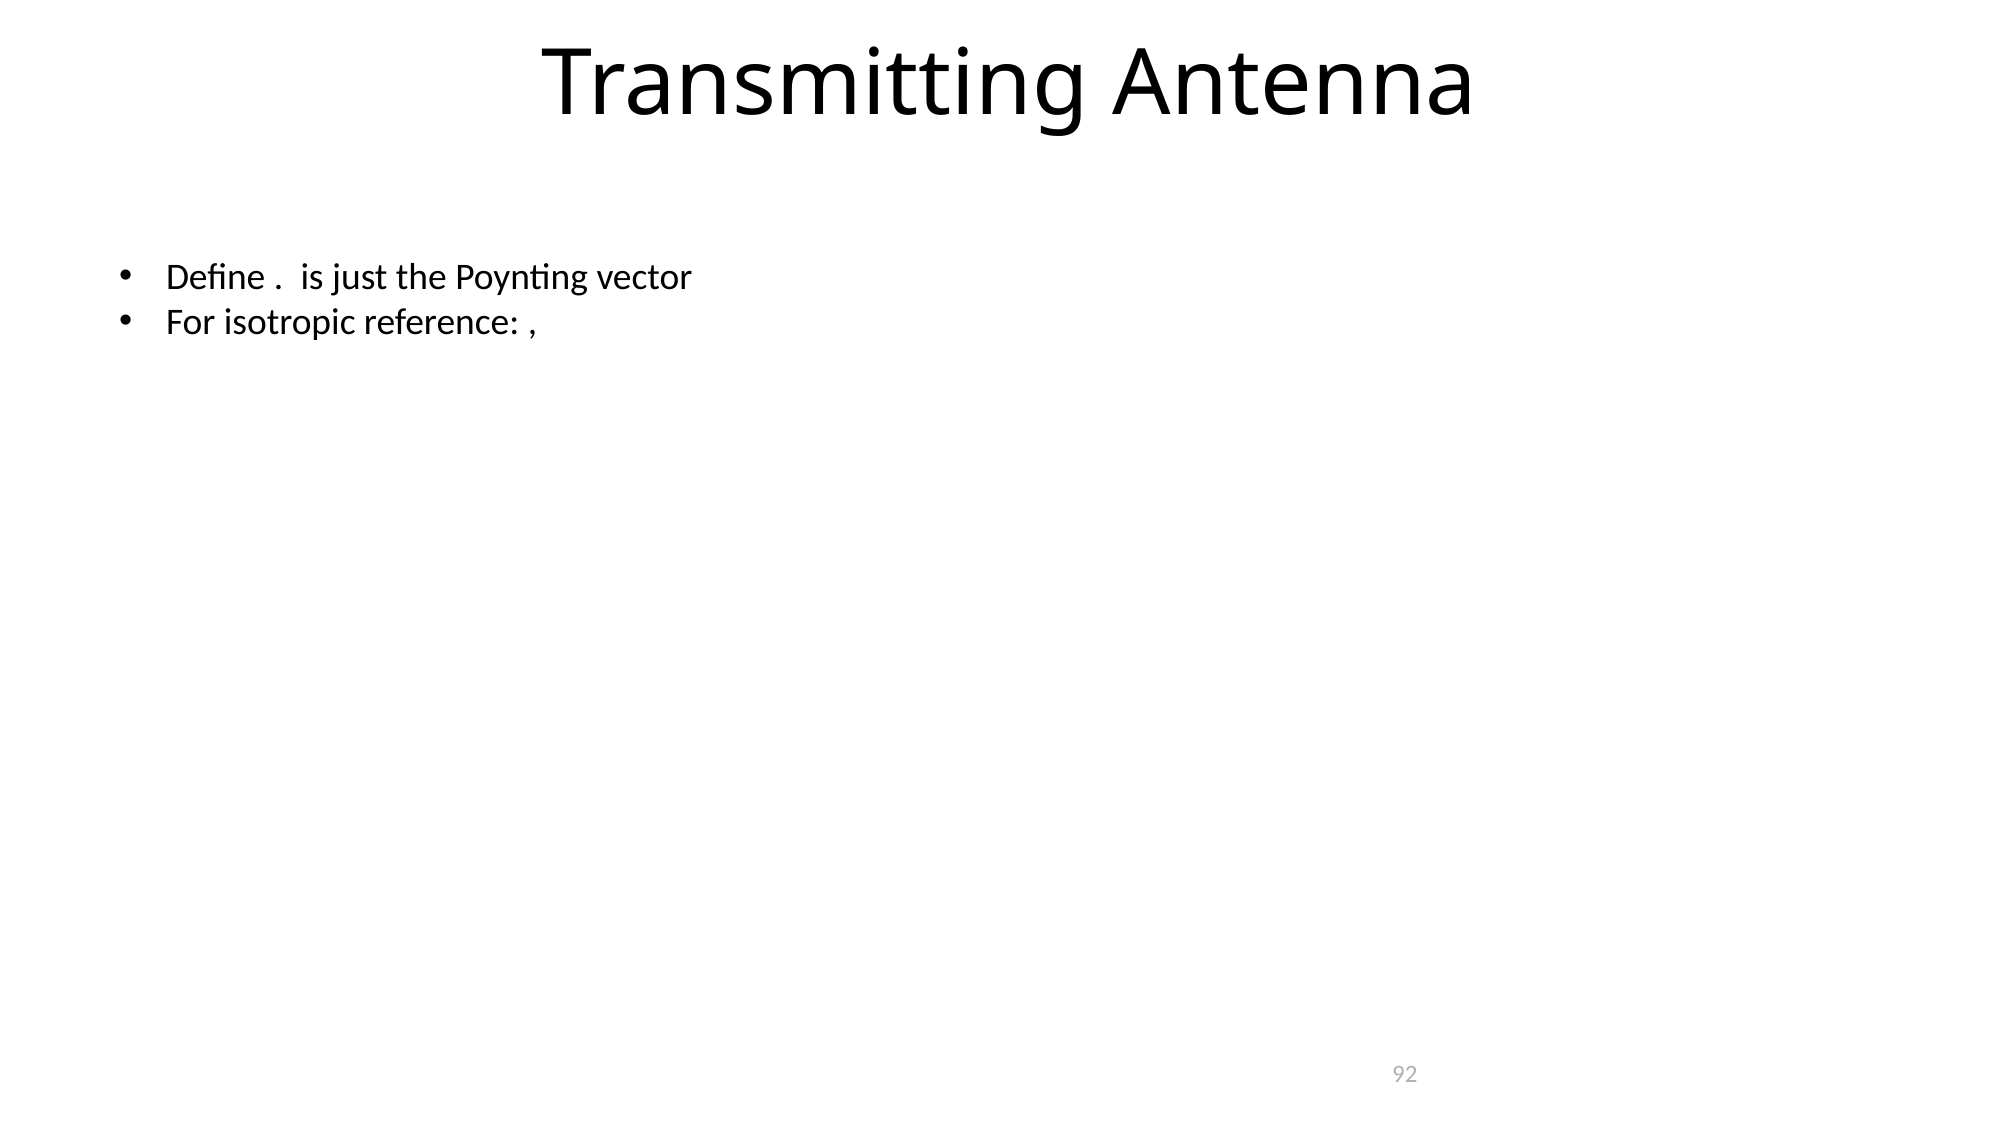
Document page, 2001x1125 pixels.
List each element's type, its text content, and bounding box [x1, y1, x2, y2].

text_box Transmitting Antenna [54, 23, 1966, 134]
slide_number 92 [1074, 738, 1425, 1125]
